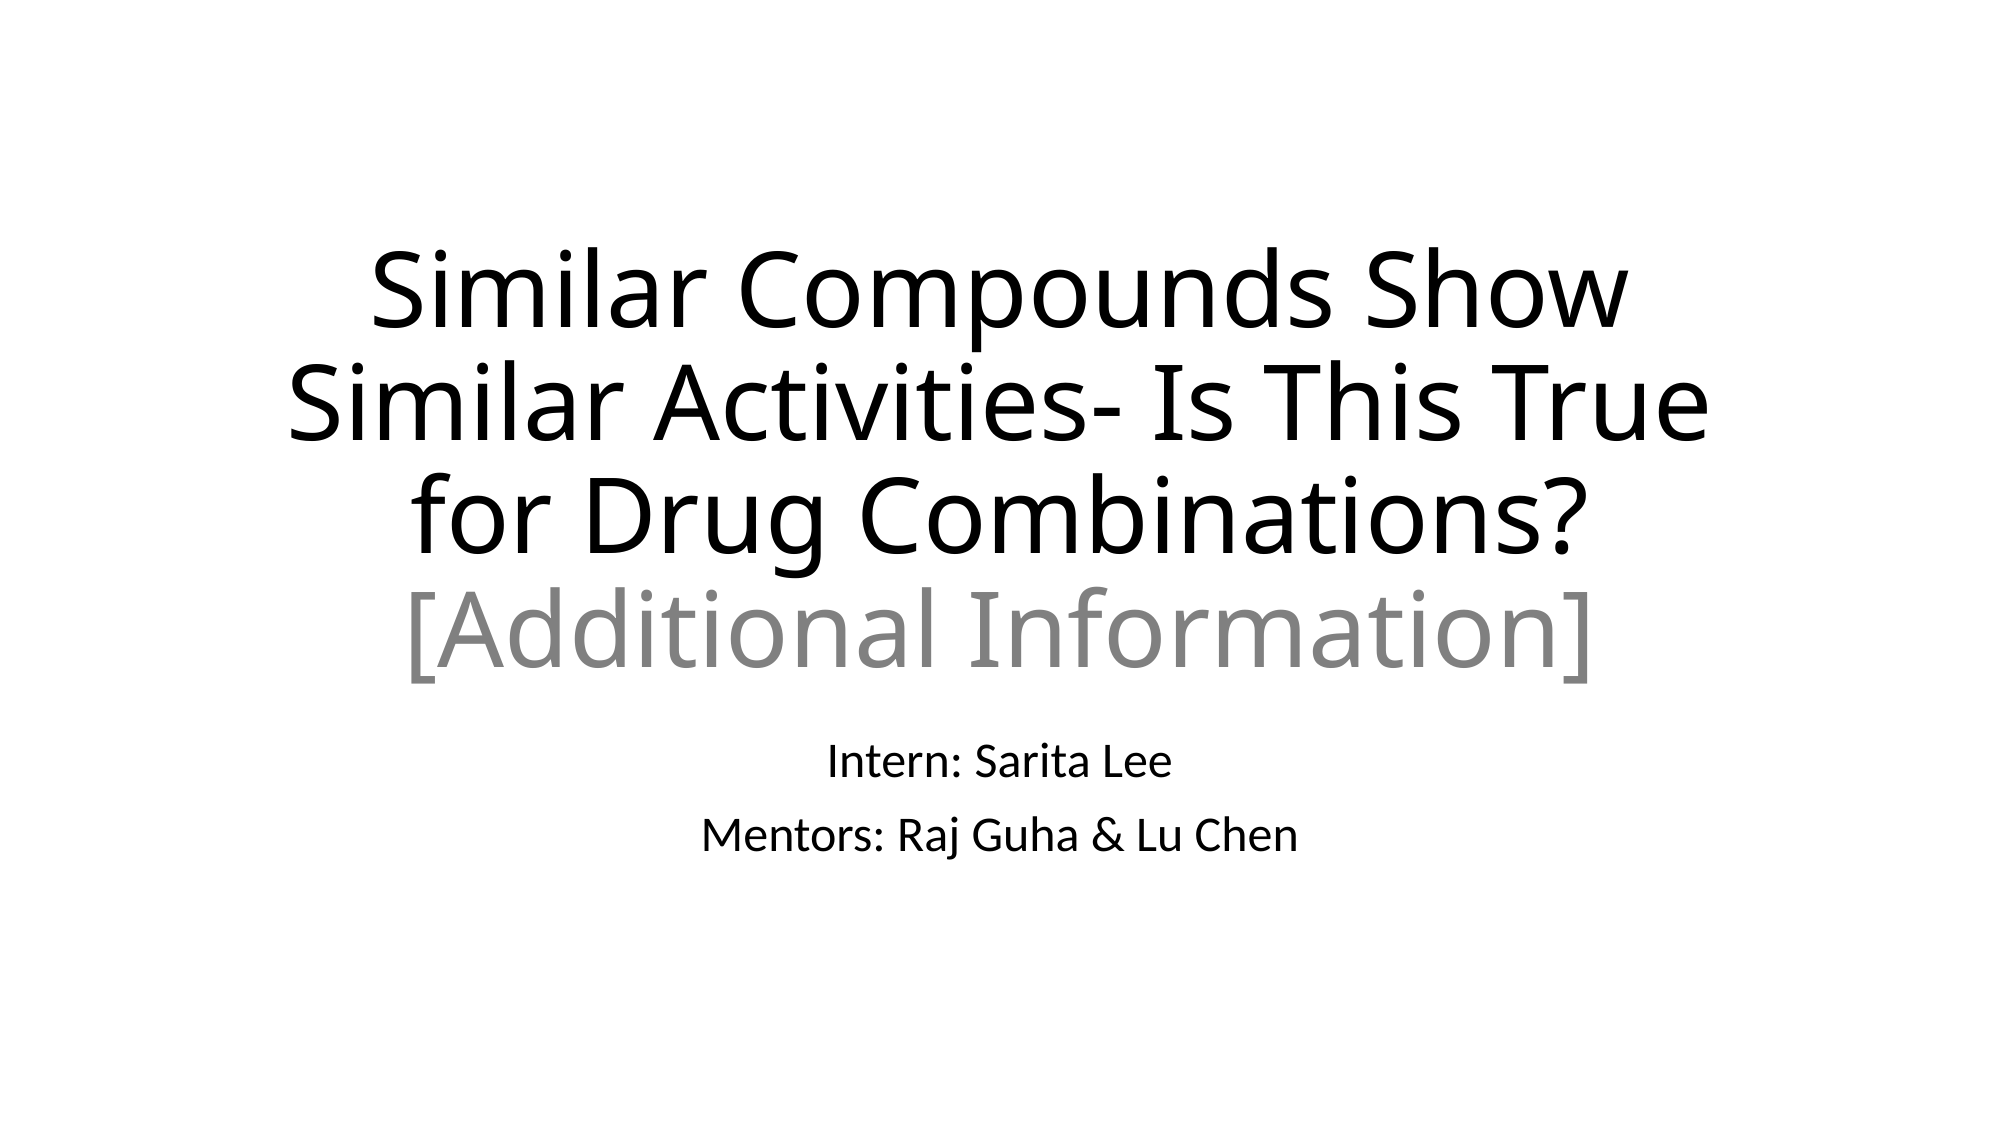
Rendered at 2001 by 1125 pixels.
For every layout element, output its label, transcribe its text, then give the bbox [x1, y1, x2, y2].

title Similar Compounds Show Similar Activities- Is This True for Drug Combinations? [Additional Information] [249, 147, 1750, 698]
subtitle Intern: Sarita Lee Mentors: Raj Guha & Lu Chen [249, 726, 1750, 934]
